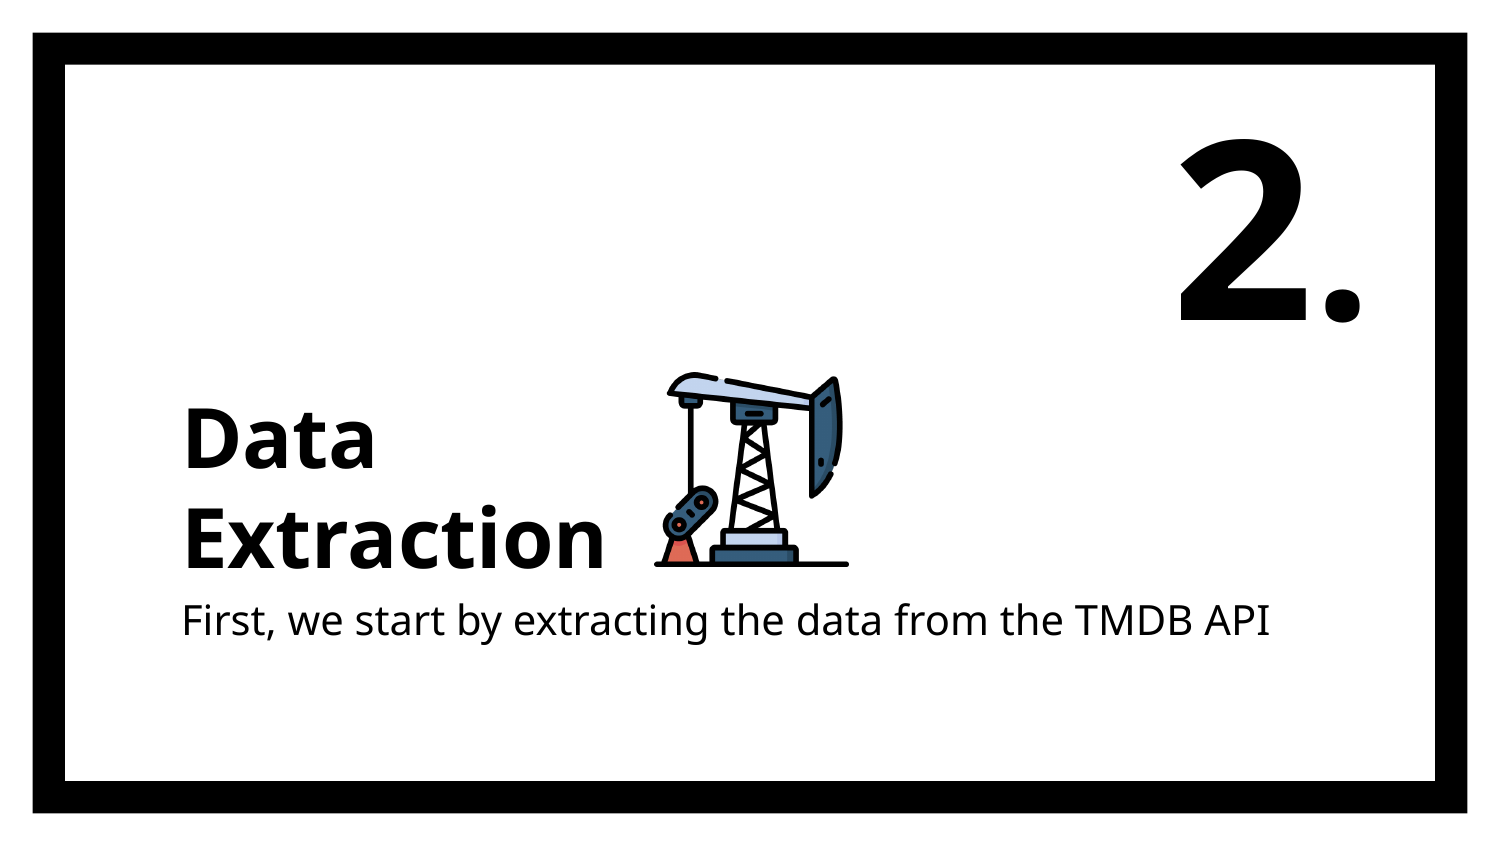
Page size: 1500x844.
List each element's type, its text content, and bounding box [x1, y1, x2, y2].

title Data Extraction [166, 478, 780, 578]
subtitle First, we start by extracting the data from the TMDB API [166, 578, 1325, 660]
picture [654, 371, 850, 567]
text_box 2. [1020, 55, 1387, 373]
